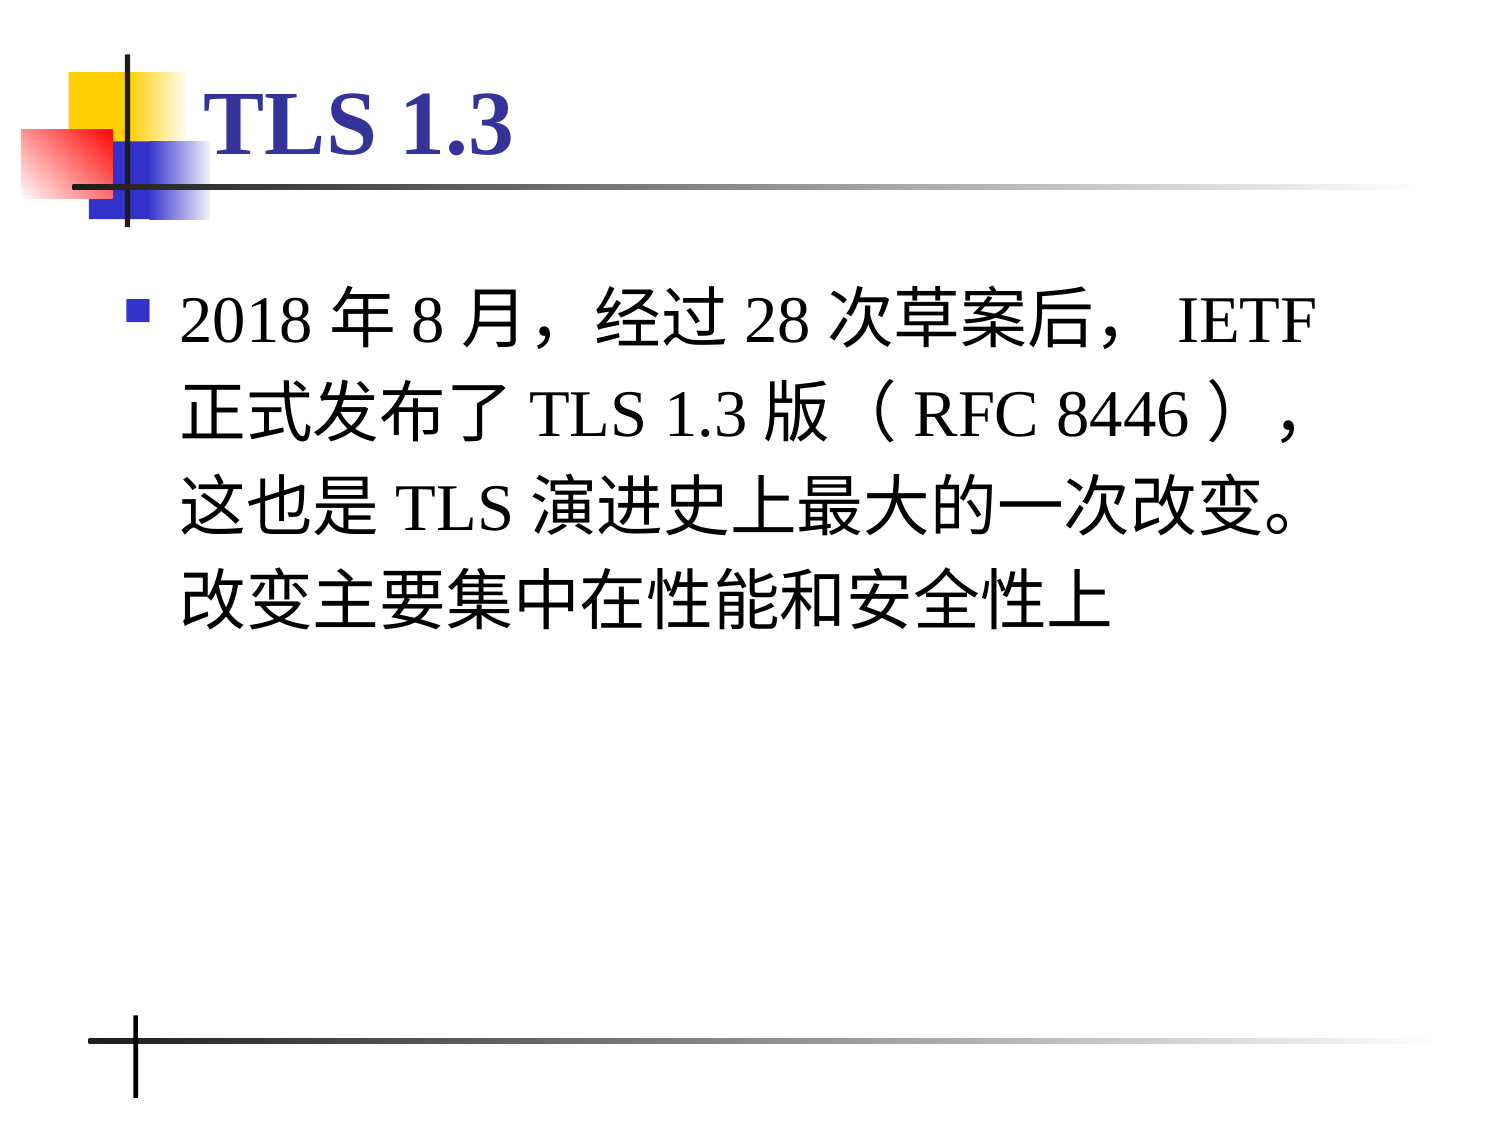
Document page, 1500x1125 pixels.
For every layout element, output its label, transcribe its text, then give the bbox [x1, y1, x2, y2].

title TLS 1.3 [188, 23, 1468, 181]
list 2018年8月，经过28次草案后，IETF正式发布了TLS 1.3版（RFC 8446），这也是TLS演进史上最大的一次改变。改变主要集中在性能和安全性上 [107, 254, 1384, 931]
